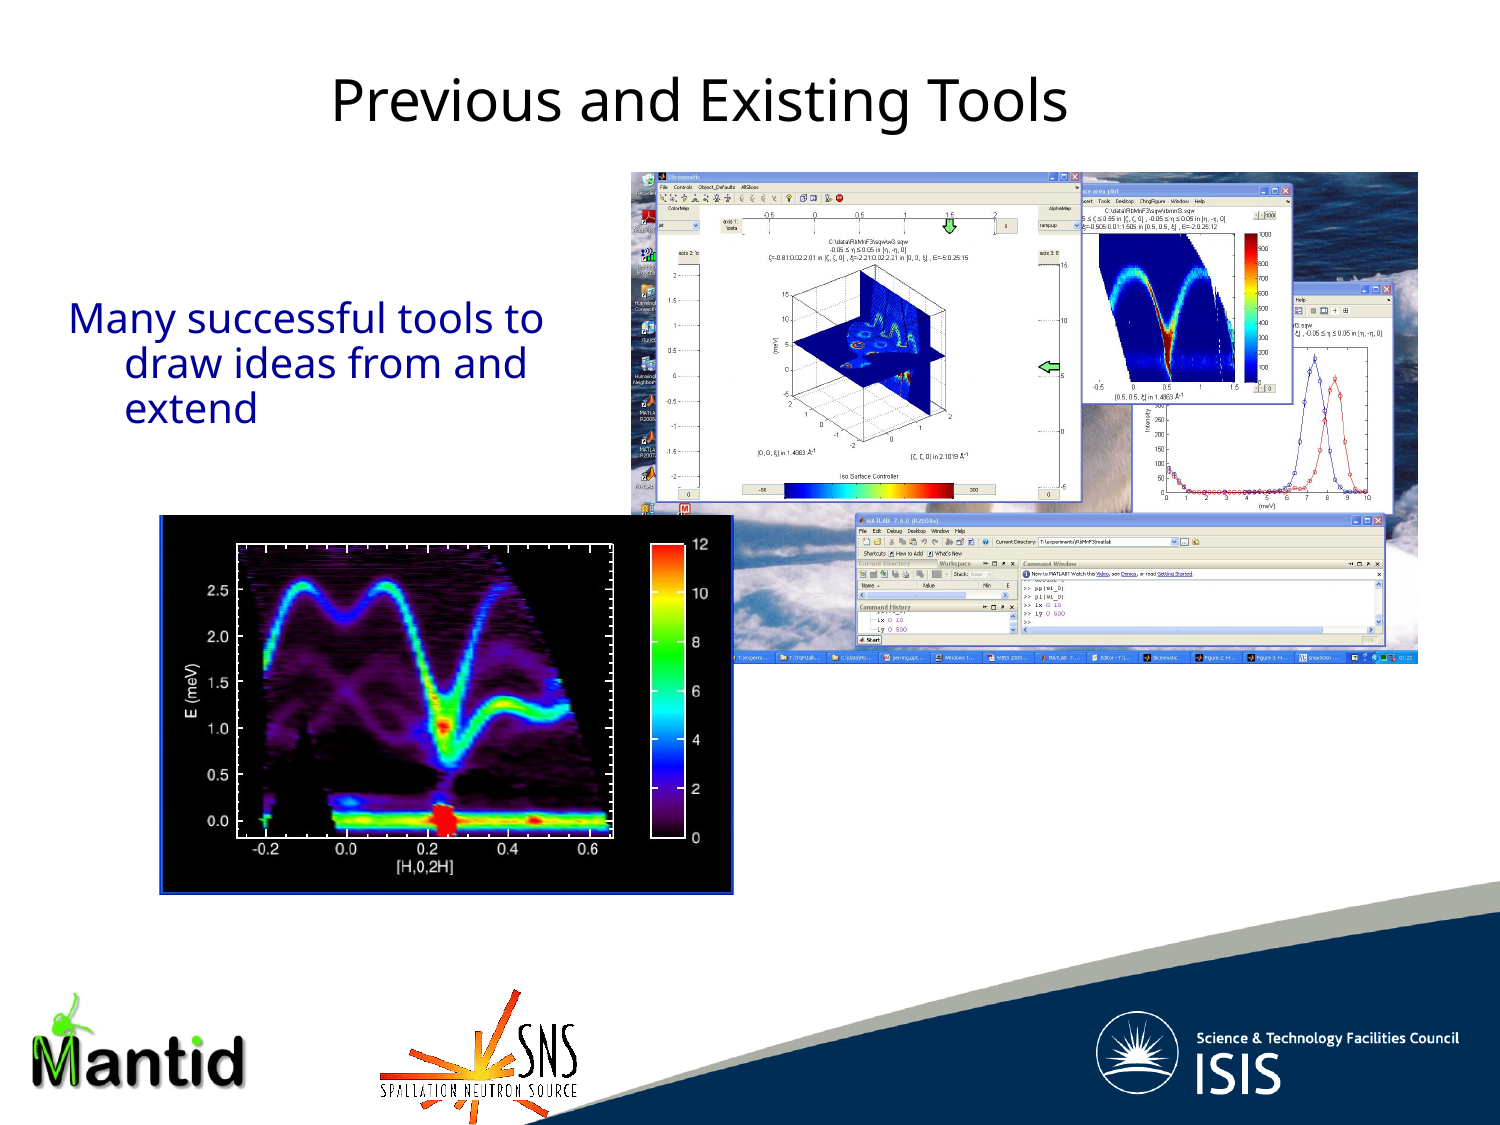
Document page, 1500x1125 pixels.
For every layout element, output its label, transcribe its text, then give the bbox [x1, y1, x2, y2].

picture [0, 172, 1500, 1125]
text_box Previous and Existing Tools [24, 55, 1375, 244]
text_box Many successful tools to draw ideas from and extend [53, 231, 573, 504]
